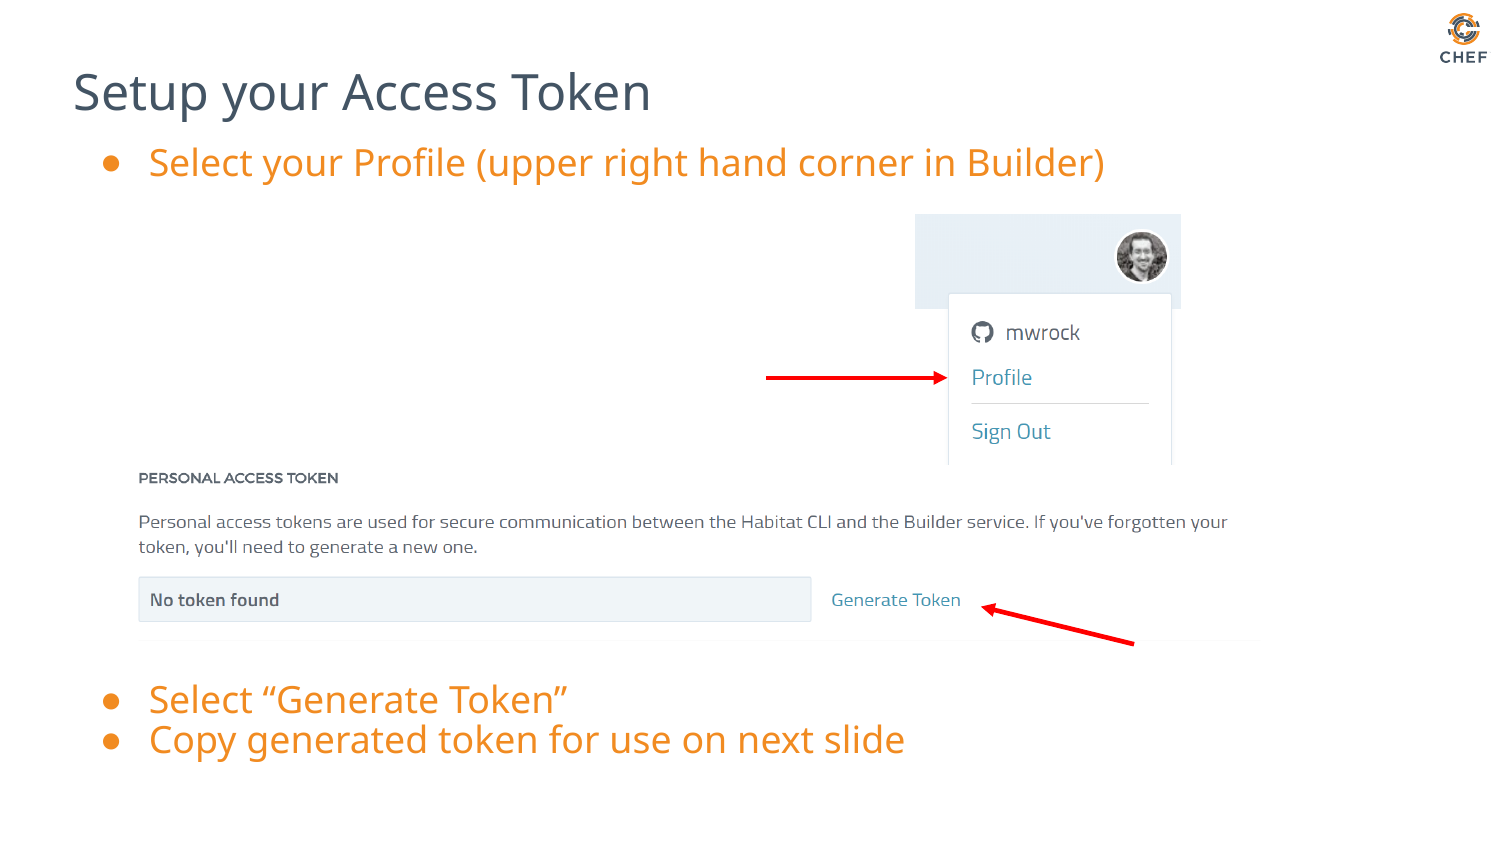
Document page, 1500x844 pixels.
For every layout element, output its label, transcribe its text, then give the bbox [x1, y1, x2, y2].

title Setup your Access Token [62, 56, 1438, 125]
list Select your Profile (upper right hand corner in Builder) [62, 132, 1438, 230]
picture [1440, 13, 1491, 63]
picture [130, 214, 1275, 681]
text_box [980, 606, 1135, 645]
list Select “Generate Token” Copy generated token for use on next slide [62, 669, 1438, 767]
